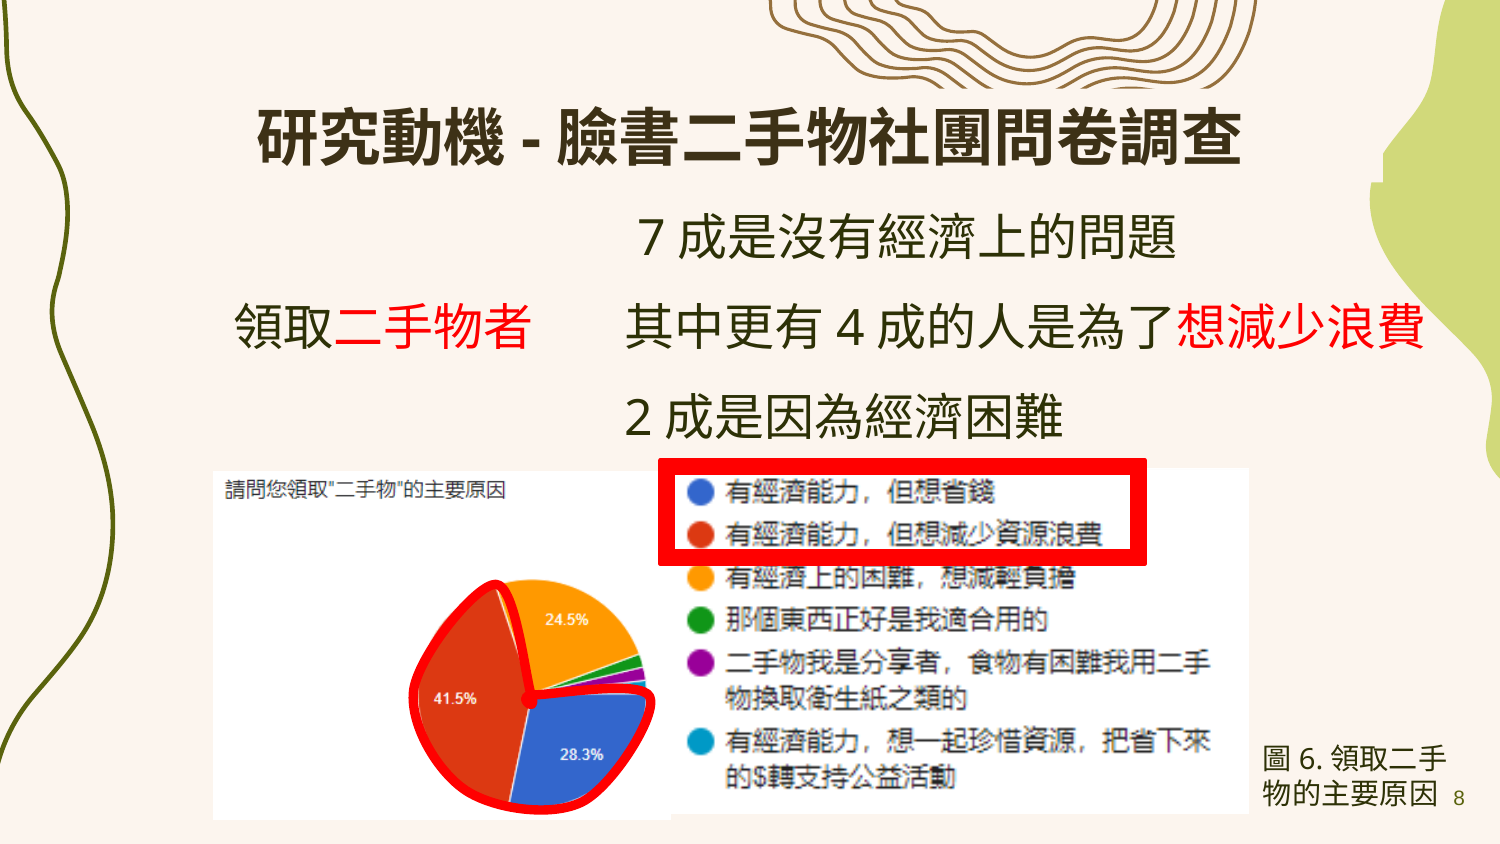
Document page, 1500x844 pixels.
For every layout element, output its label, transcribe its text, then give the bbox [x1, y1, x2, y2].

picture [213, 468, 1249, 820]
title 研究動機-臉書二手物社團問卷調查 [116, 88, 1383, 183]
slide_number 8 [1389, 764, 1480, 830]
text_box 7成是沒有經濟上的問題 領取二手物者 其中更有4成的人是為了想減少浪費 2成是因為經濟困難 [159, 167, 1500, 453]
text_box [658, 458, 1147, 470]
text_box 圖6.領取二手物的主要原因 [1252, 733, 1469, 818]
